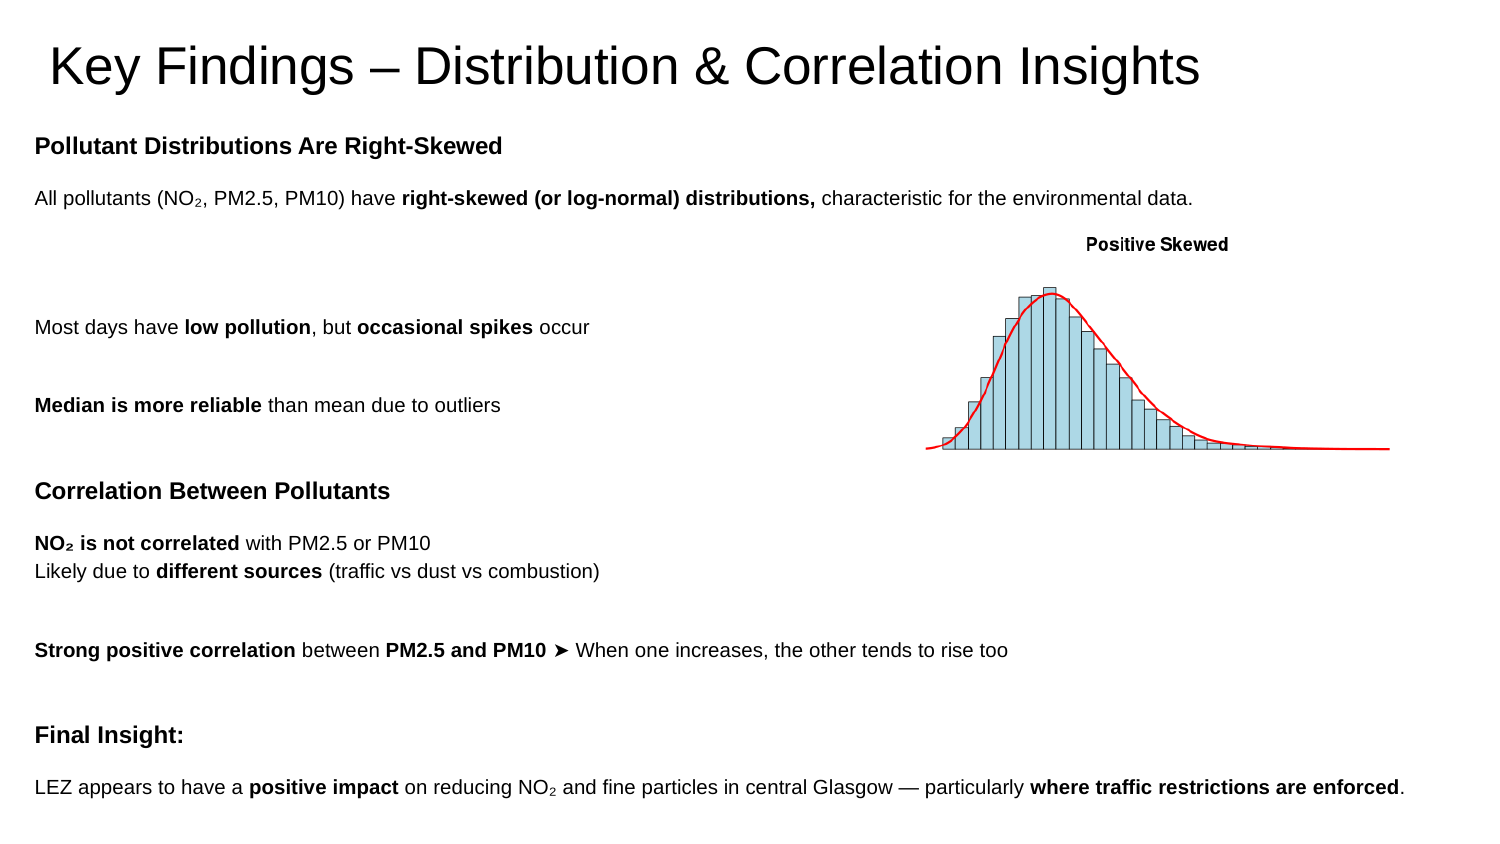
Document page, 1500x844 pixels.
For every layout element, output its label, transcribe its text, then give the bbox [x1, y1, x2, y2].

picture [851, 206, 1426, 548]
list Pollutant Distributions Are Right-Skewed All pollutants (NO₂, PM2.5, PM10) have right-skewed (or log-normal) distributions, characteristic for the environmental data. Most days have low pollution, but occasional spikes occur Median is more reliable than mean due to outliers Correlation Between Pollutants NO₂ is not correlated with PM2.5 or PM10 Likely due to different sources (traffic vs dust vs combustion) Strong positive correlation between PM2.5 and PM10 ➤ When one increases, the other tends to rise too Final Insight: LEZ appears to have a positive impact on reducing NO₂ and fine particles in central Glasgow — particularly where traffic restrictions are enforced. [19, 111, 1480, 820]
title Key Findings – Distribution & Correlation Insights [19, 17, 1418, 111]
